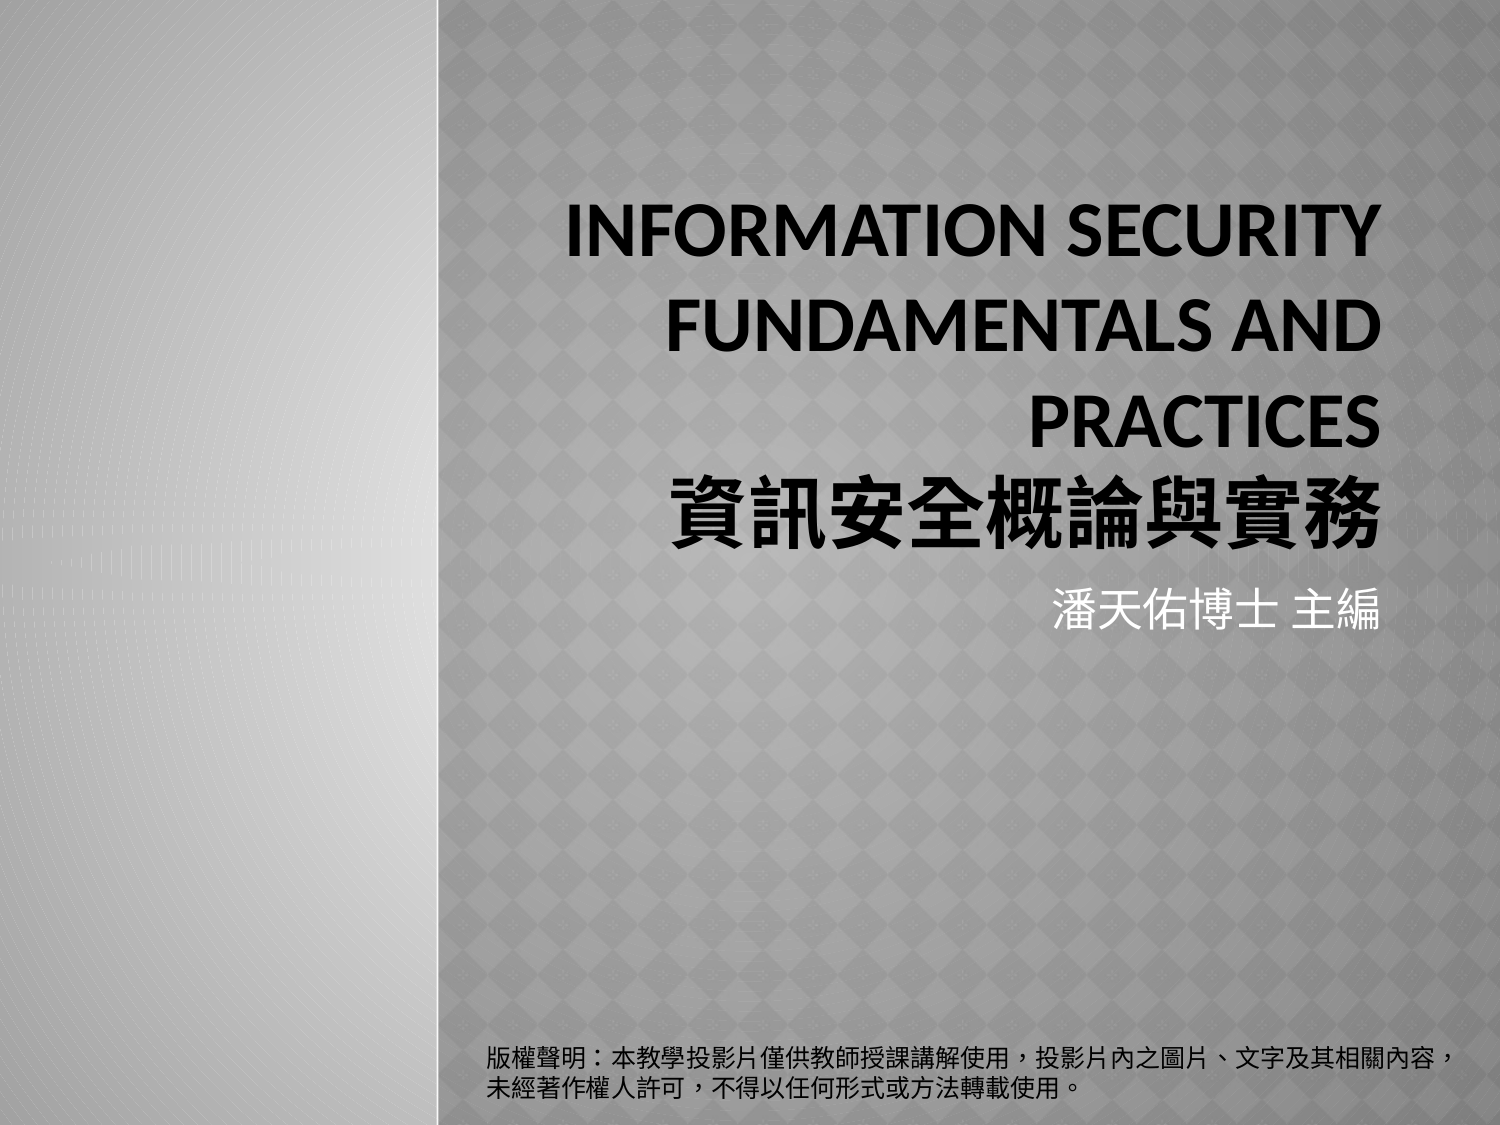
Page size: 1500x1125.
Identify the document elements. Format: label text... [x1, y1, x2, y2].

subtitle 潘天佑博士 主編 [550, 580, 1390, 762]
text_box 版權聲明：本教學投影片僅供教師授課講解使用，投影片內之圖片、文字及其相關內容， 未經著作權人許可，不得以任何形式或方法轉載使用。 [471, 1034, 1477, 1110]
title Information Security Fundamentals and Practices 資訊安全概論與實務 [552, 87, 1390, 558]
